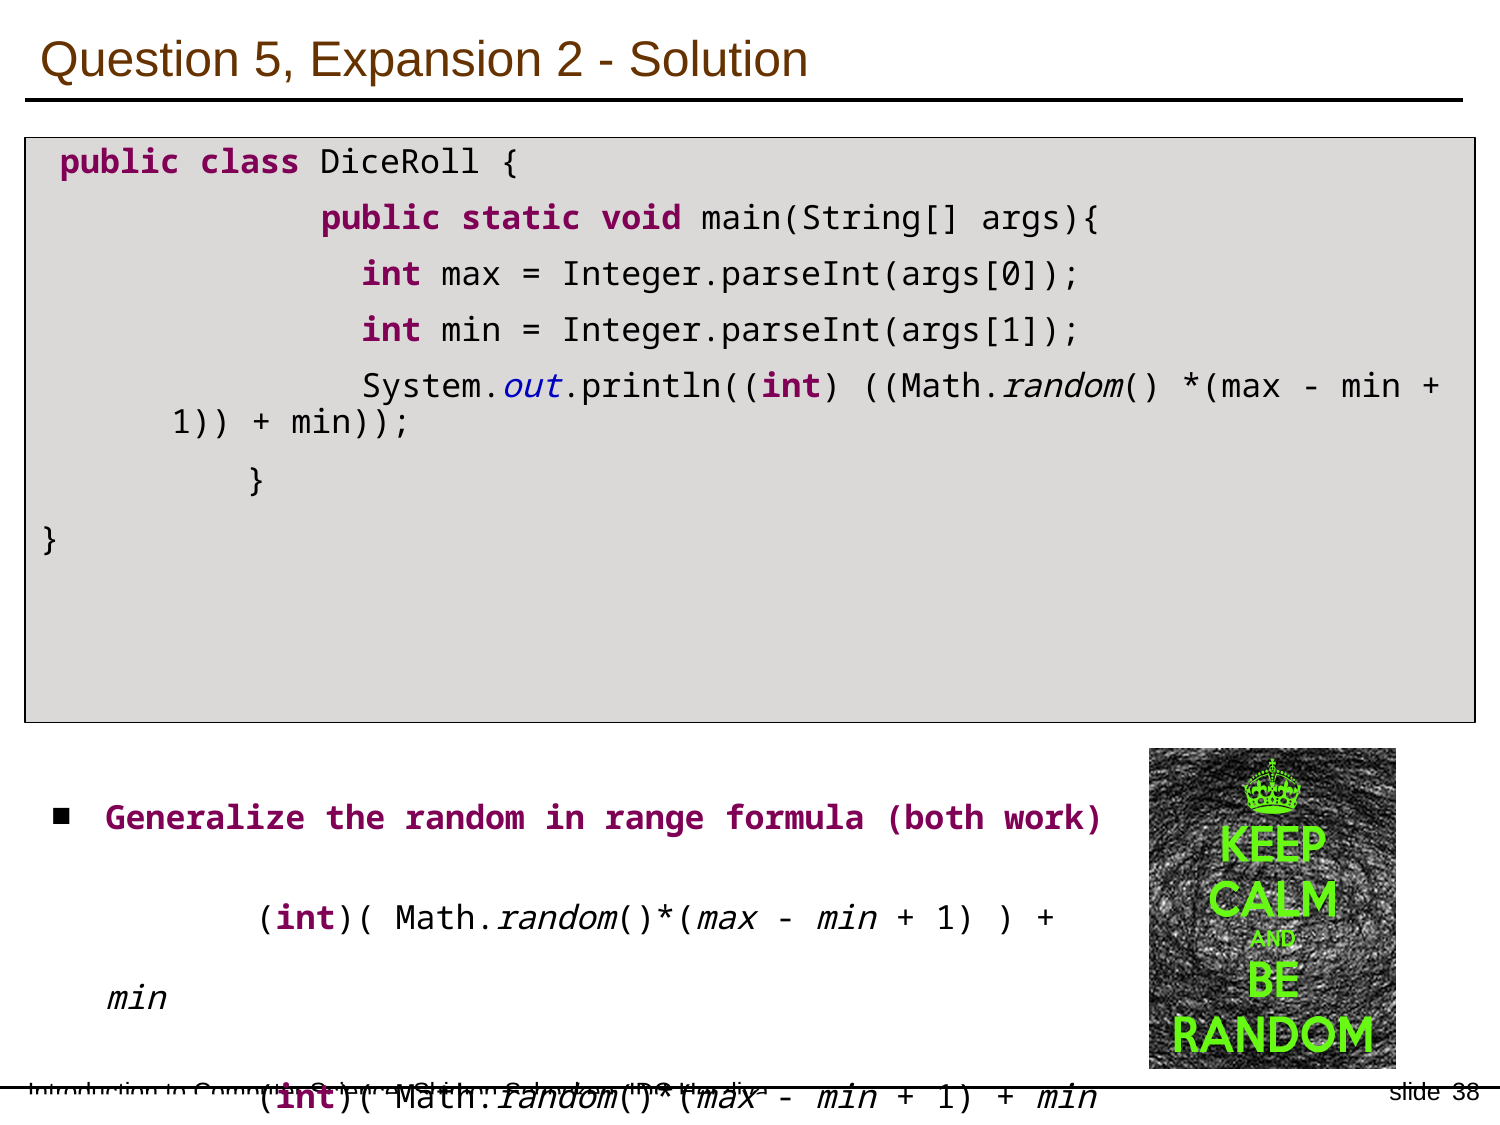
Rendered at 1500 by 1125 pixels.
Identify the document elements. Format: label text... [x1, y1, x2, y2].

list public class DiceRoll { public static void main(String[] args){ int max = Integer.parseInt(args[0]); int min = Integer.parseInt(args[1]); System.out.println((int) ((Math.random() *(max - min + 1)) + min)); } } [24, 137, 1475, 723]
title Question 5, Expansion 2 - Solution [24, 12, 1463, 100]
text_box Generalize the random in range formula (both work) (int)( Math.random()*(max - min + 1) ) + min (int)( Math.random()*(max - min + 1) + min ) [15, 748, 1125, 1125]
picture [1149, 748, 1396, 1069]
